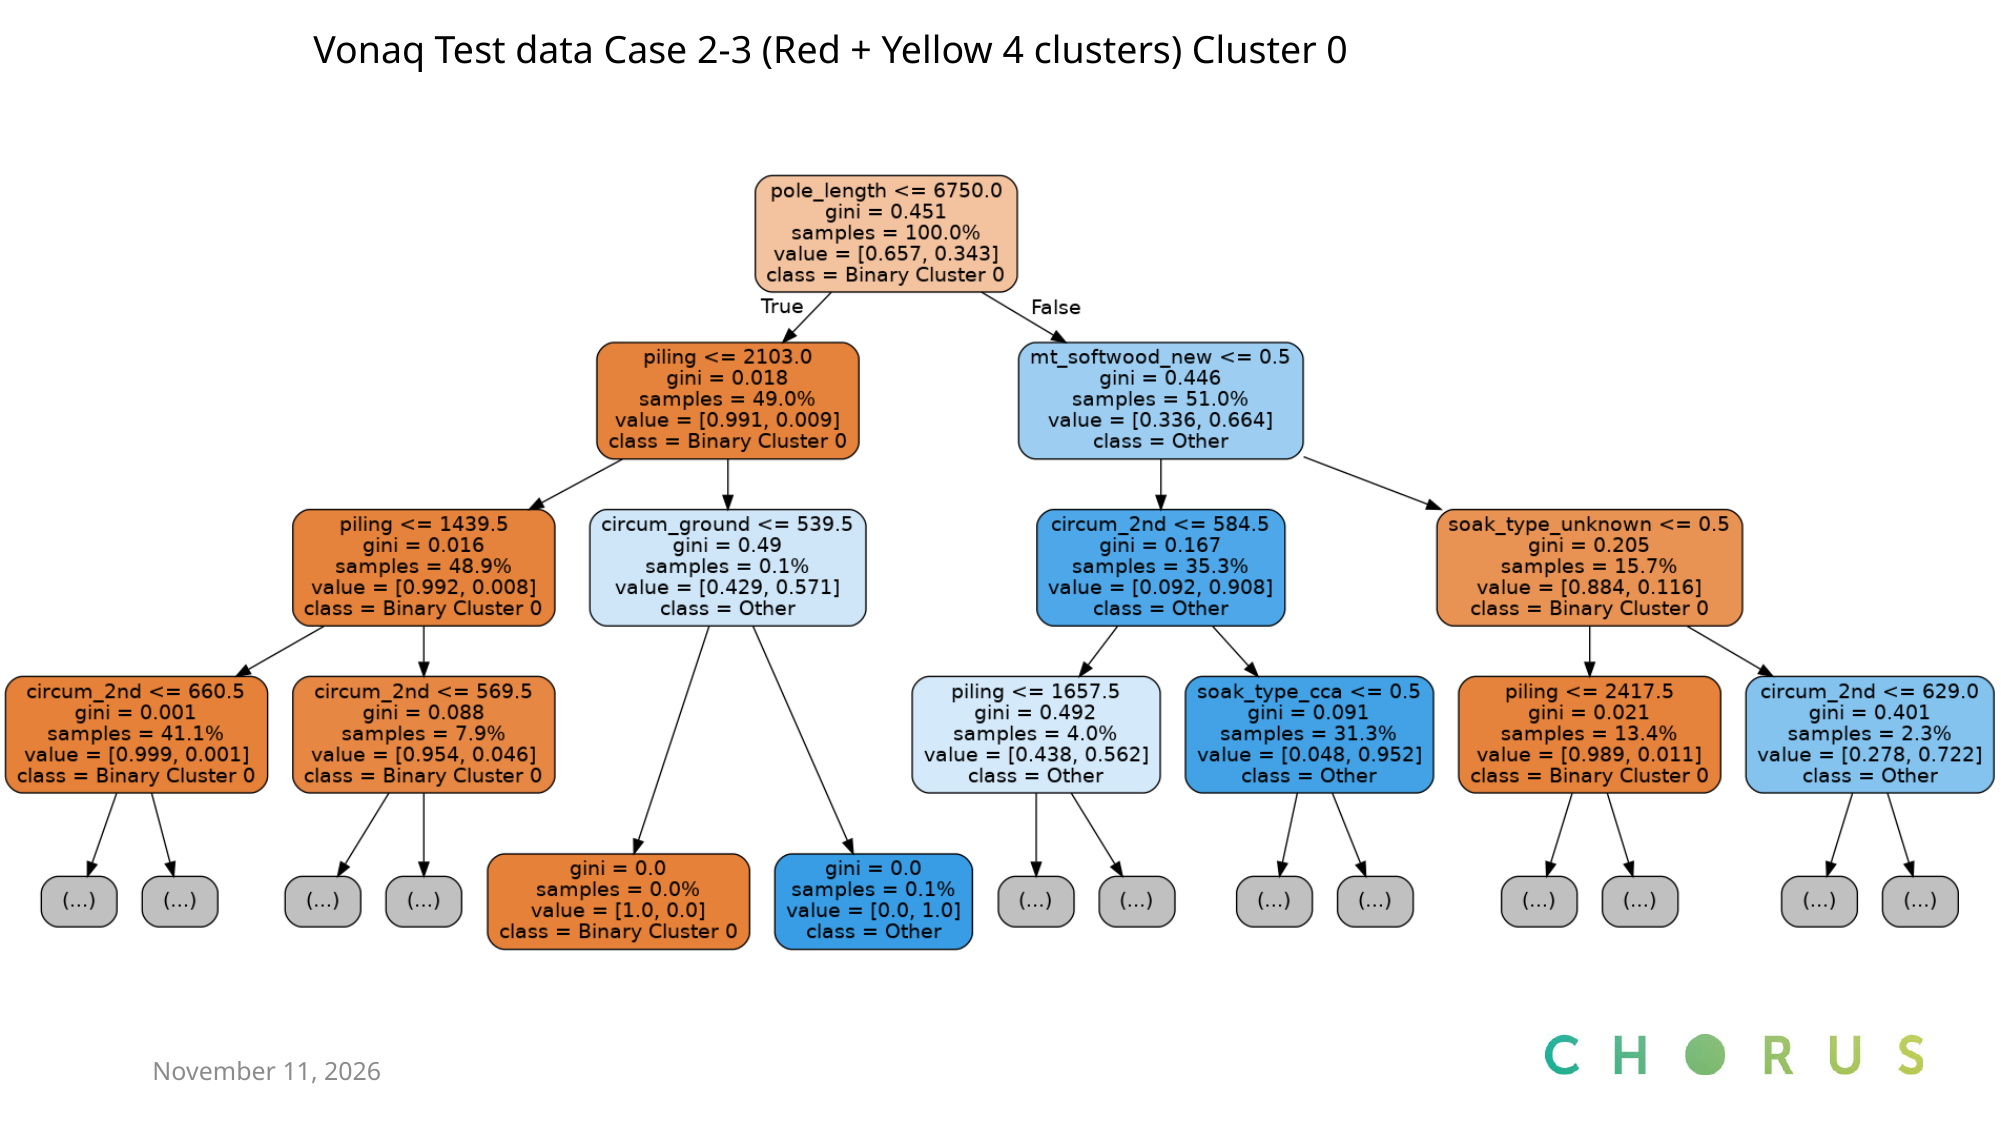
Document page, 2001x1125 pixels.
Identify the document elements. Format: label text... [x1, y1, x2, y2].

picture [1545, 1034, 1923, 1075]
picture [0, 170, 2000, 955]
text_box Vonaq Test data Case 2-3 (Red + Yellow 4 clusters) Cluster 0 [298, 18, 1706, 79]
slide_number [137, 1042, 588, 1103]
